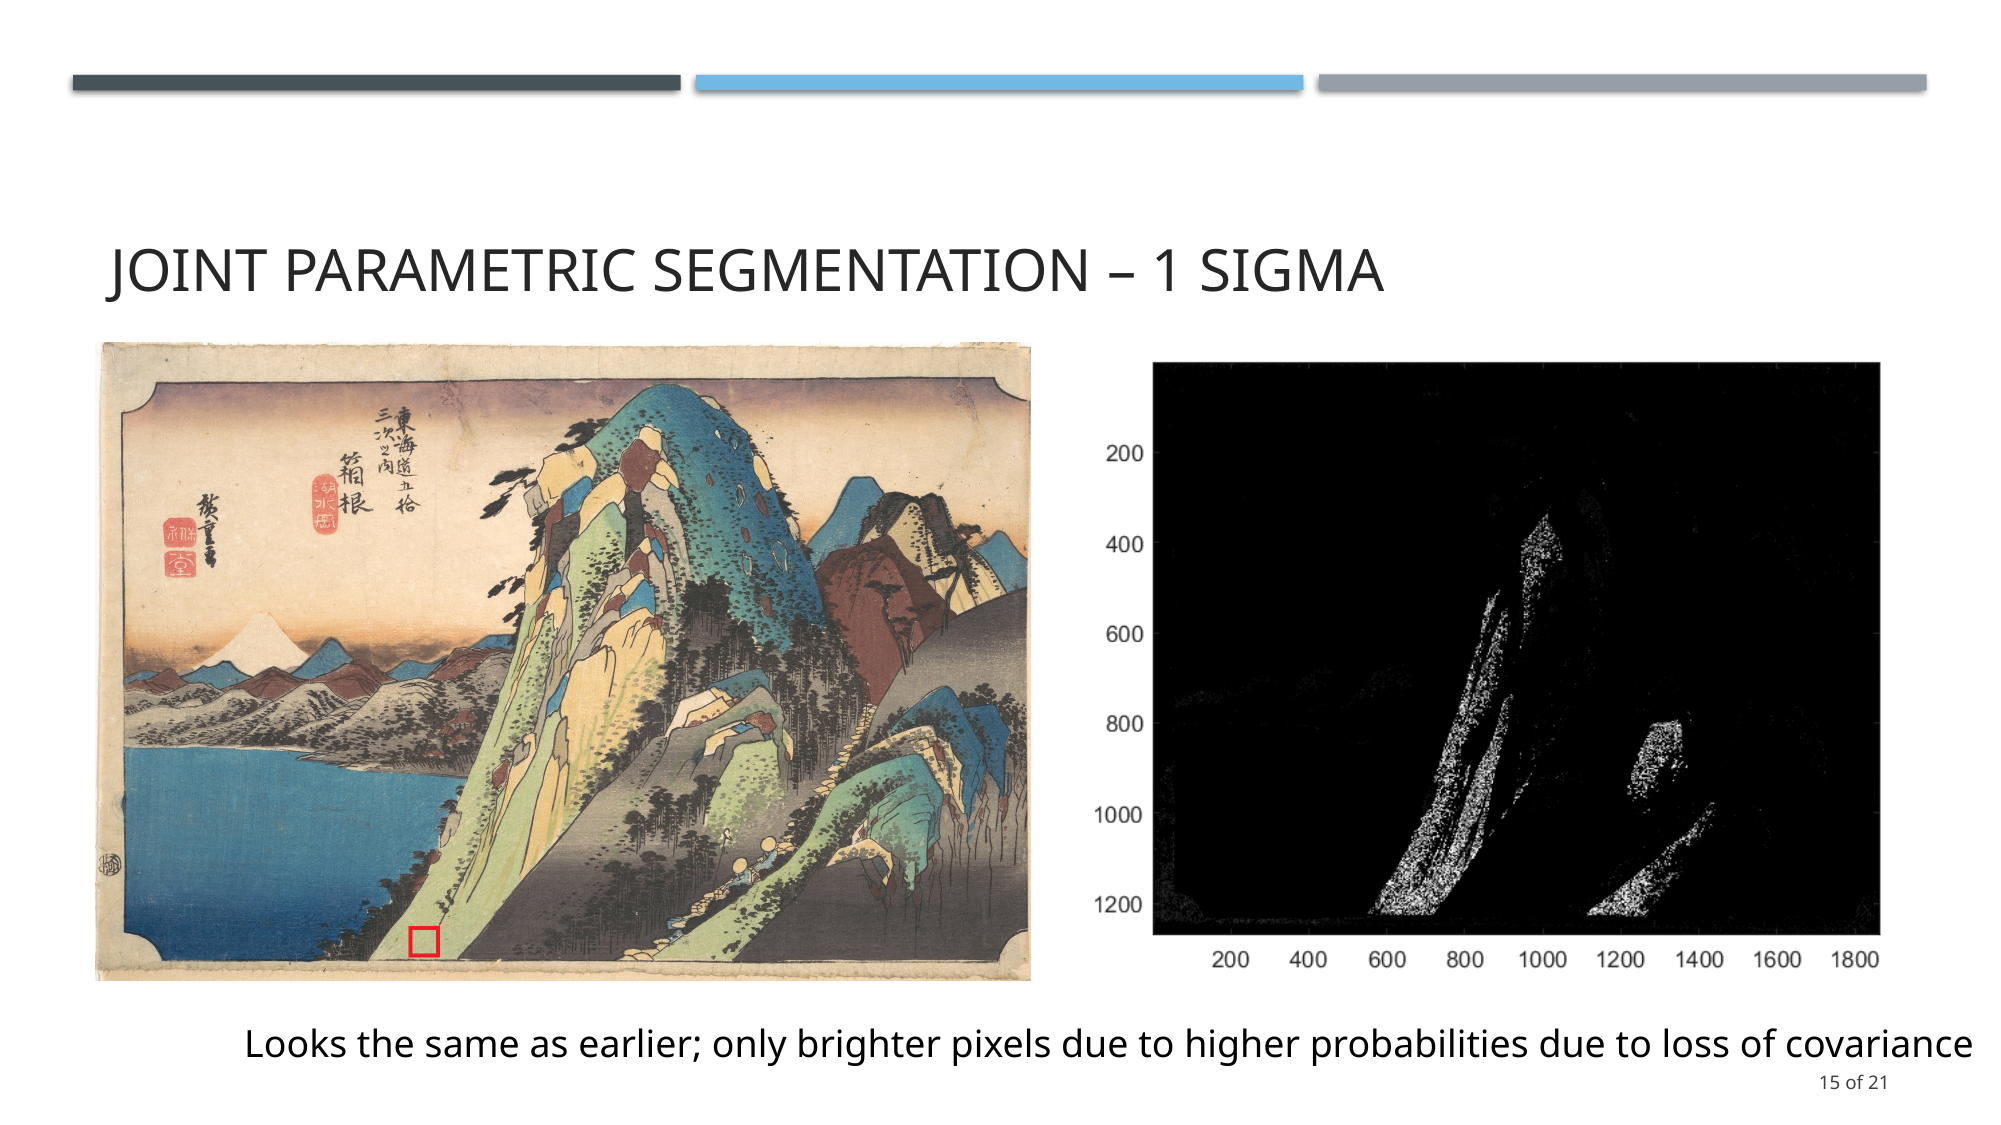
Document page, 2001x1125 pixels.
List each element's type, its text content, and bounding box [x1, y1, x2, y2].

text_box Looks the same as earlier; only brighter pixels due to higher probabilities due to loss of covariance [229, 1012, 1991, 1073]
picture [94, 309, 1969, 1013]
slide_number 15 of 21 [1732, 1053, 1905, 1114]
title Joint parametric segmentation – 1 sigma [95, 115, 1905, 311]
